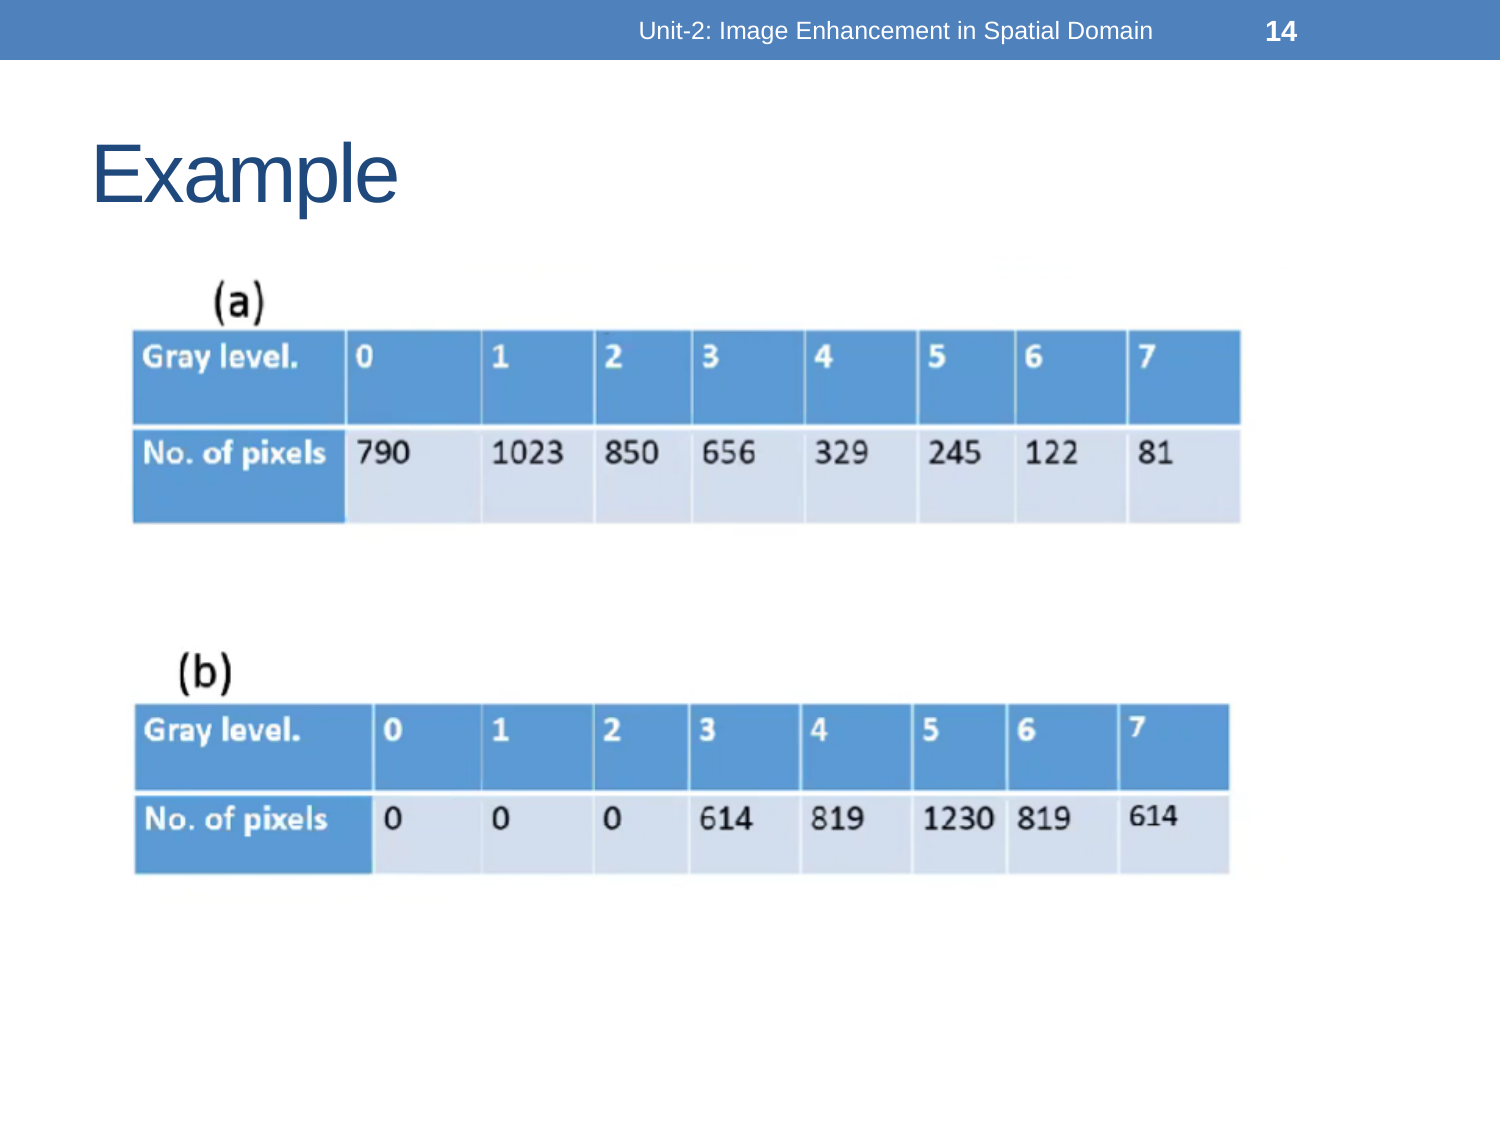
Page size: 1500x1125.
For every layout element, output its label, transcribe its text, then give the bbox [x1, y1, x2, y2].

slide_number 14 [1250, 3, 1425, 57]
picture [87, 249, 1285, 904]
footer Unit-2: Image Enhancement in Spatial Domain [562, 3, 1238, 57]
title Example [75, 87, 1425, 250]
